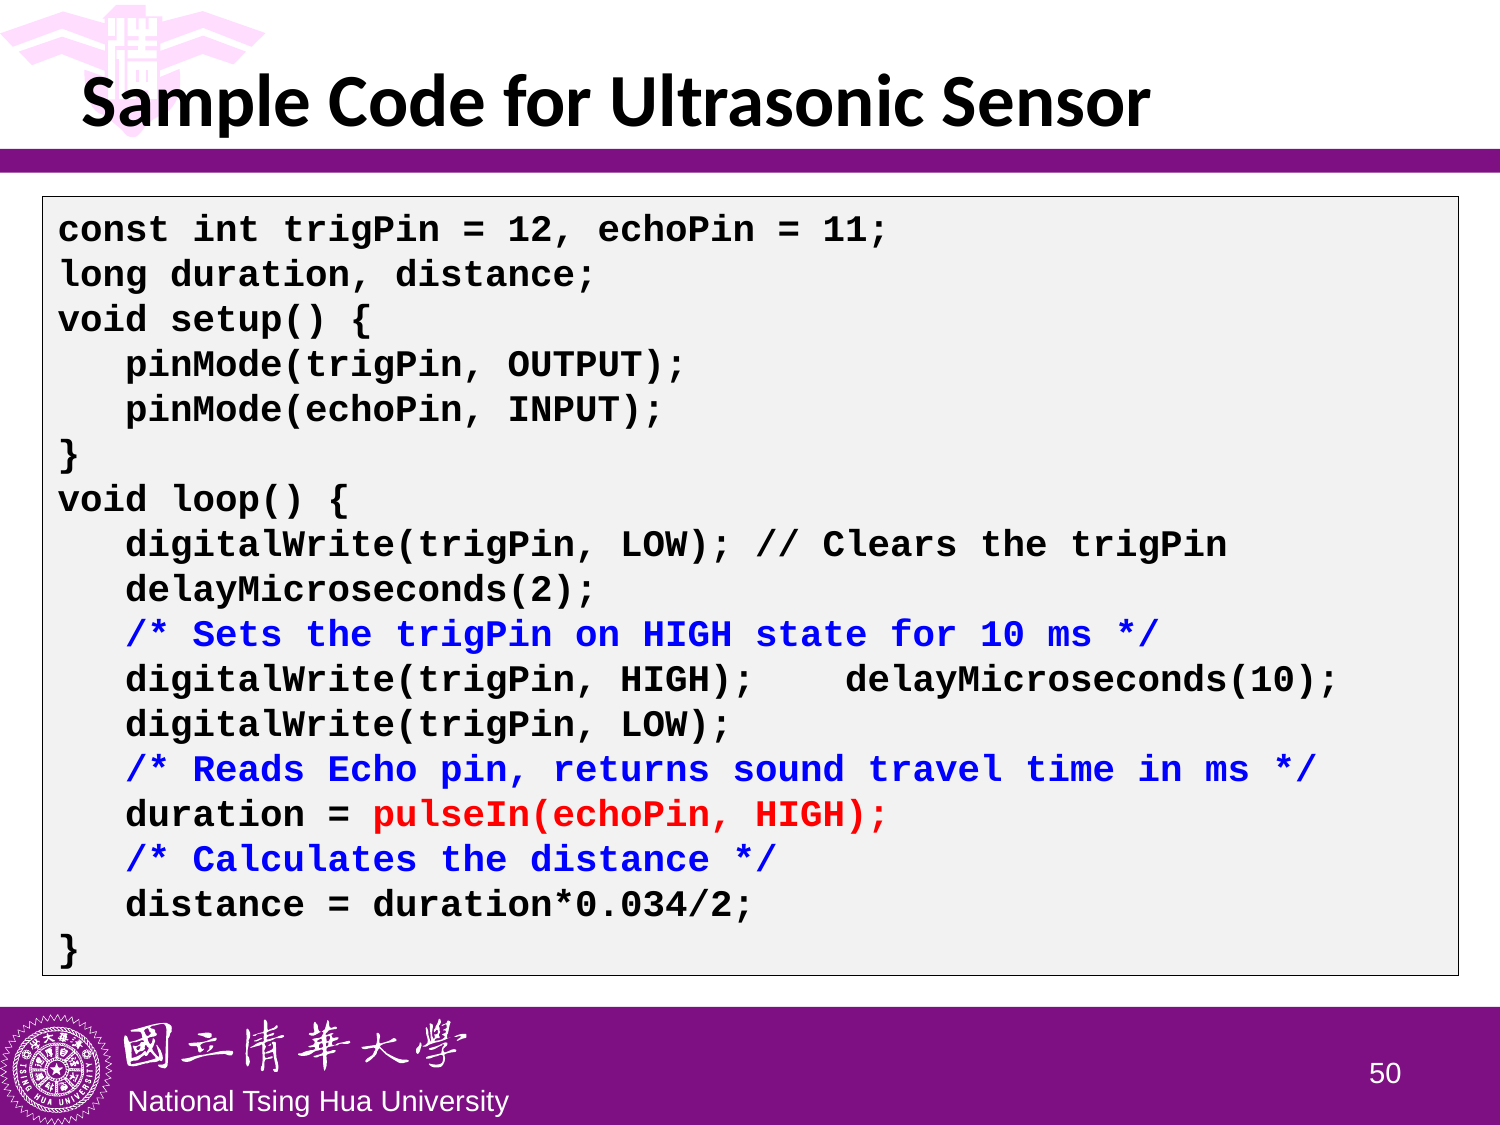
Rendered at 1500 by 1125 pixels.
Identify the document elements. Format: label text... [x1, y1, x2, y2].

title Sample Code for Ultrasonic Sensor [66, 37, 1436, 149]
slide_number 49 [1104, 1021, 1417, 1097]
text_box const int trigPin = 12, echoPin = 11; long duration, distance; void setup() { pinMode(trigPin, OUTPUT); pinMode(echoPin, INPUT); } void loop() { digitalWrite(trigPin, LOW); // Clears the trigPin delayMicroseconds(2); /* Sets the trigPin on HIGH state for 10 ms */ digitalWrite(trigPin, HIGH); delayMicroseconds(10); digitalWrite(trigPin, LOW); /* Reads Echo pin, returns sound travel time in ms */ duration = pulseIn(echoPin, HIGH); /* Calculates the distance */ distance = duration*0.034/2; } [42, 196, 1459, 976]
